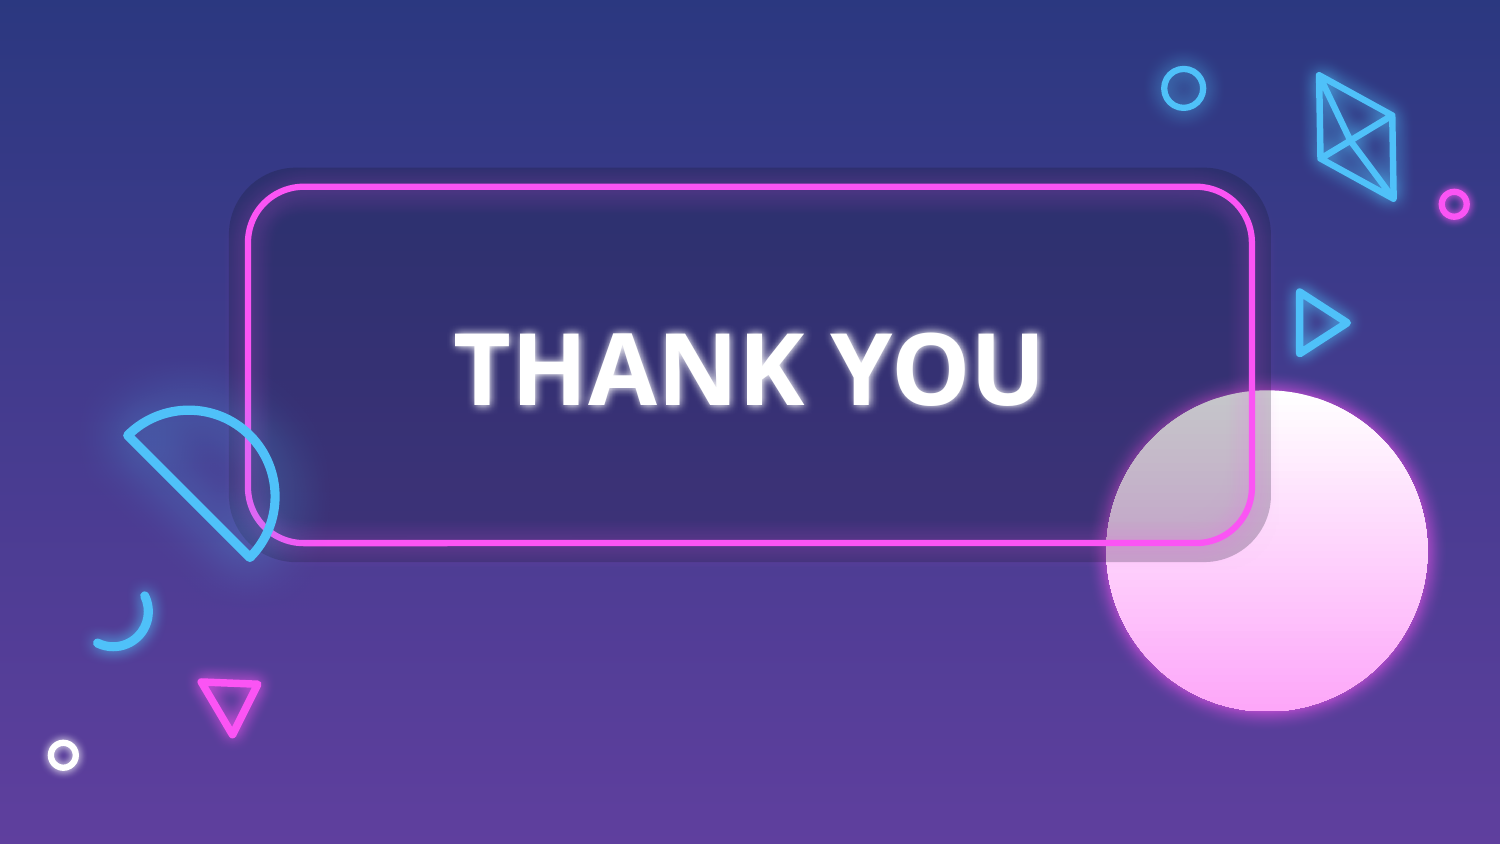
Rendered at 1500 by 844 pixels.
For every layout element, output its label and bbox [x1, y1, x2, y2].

text_box [197, 678, 262, 739]
text_box [1315, 72, 1397, 202]
text_box [93, 591, 153, 652]
text_box [1295, 288, 1352, 358]
text_box [1107, 390, 1428, 712]
text_box [50, 742, 76, 768]
text_box [123, 405, 223, 538]
text_box [228, 167, 1272, 563]
text_box [1441, 191, 1467, 217]
text_box [1164, 68, 1204, 108]
